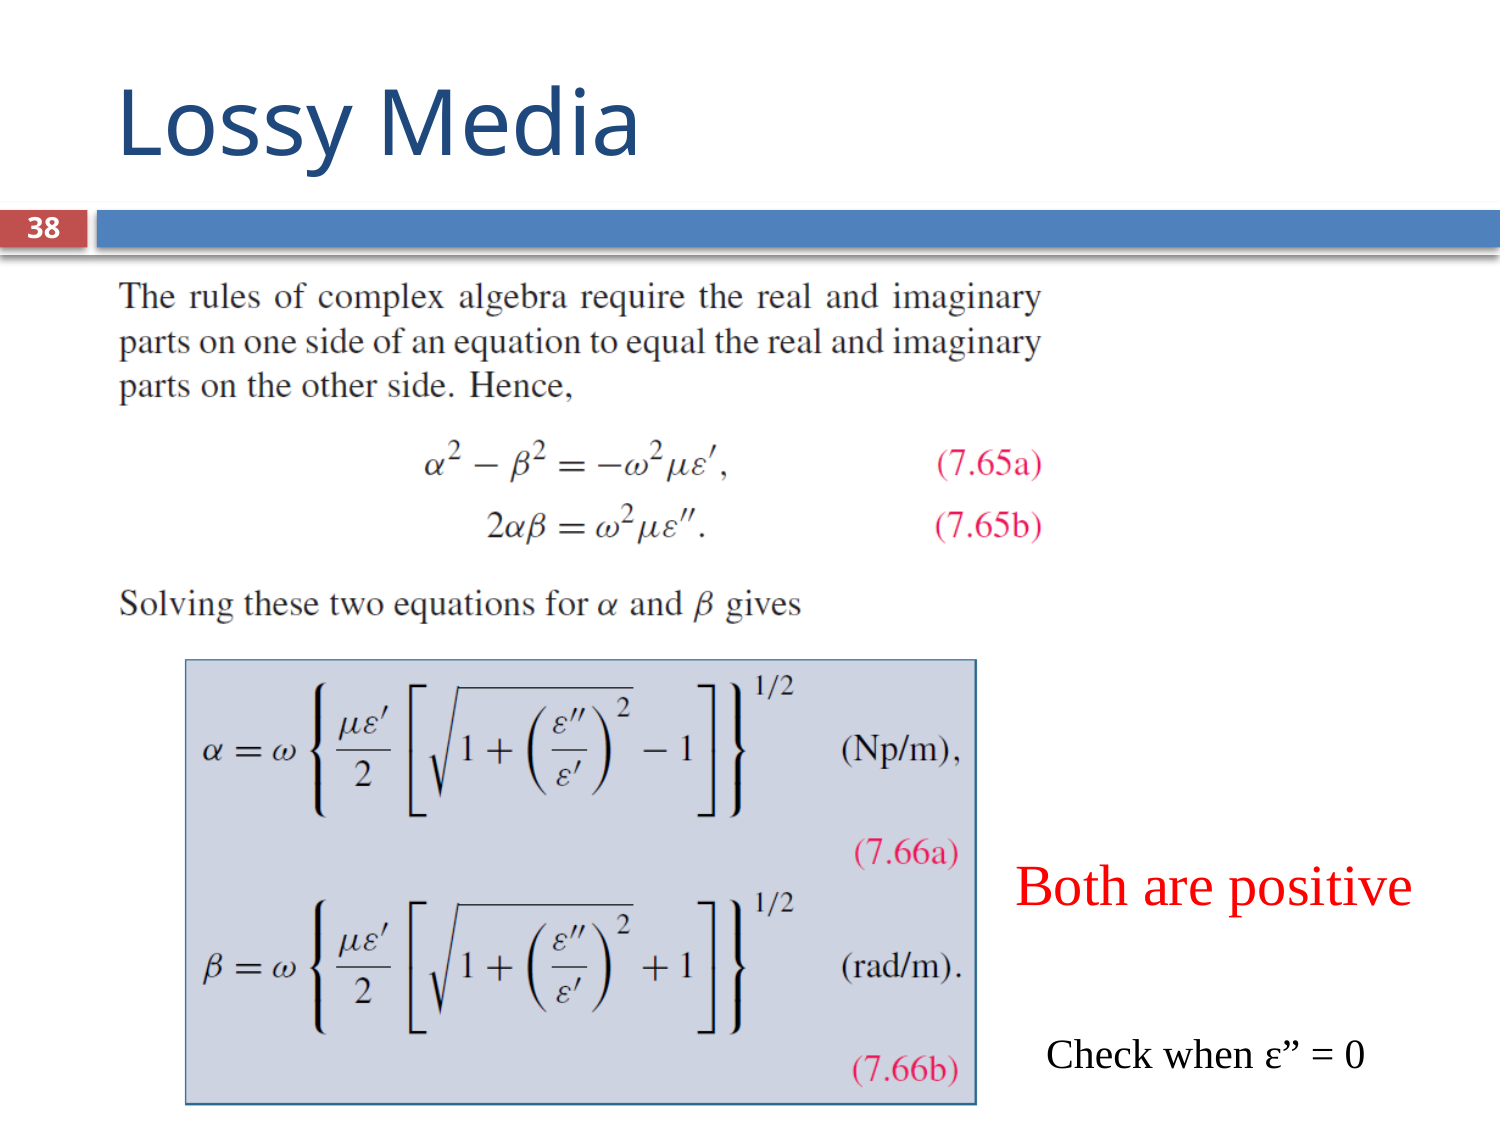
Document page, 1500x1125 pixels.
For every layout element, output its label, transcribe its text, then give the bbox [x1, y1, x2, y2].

picture [112, 274, 1050, 1125]
slide_number 38 [0, 208, 88, 249]
title Lossy Media [100, 37, 1438, 200]
text_box Both are positive [1054, 839, 1438, 925]
text_box Check when ε” = 0 [1054, 1019, 1395, 1085]
